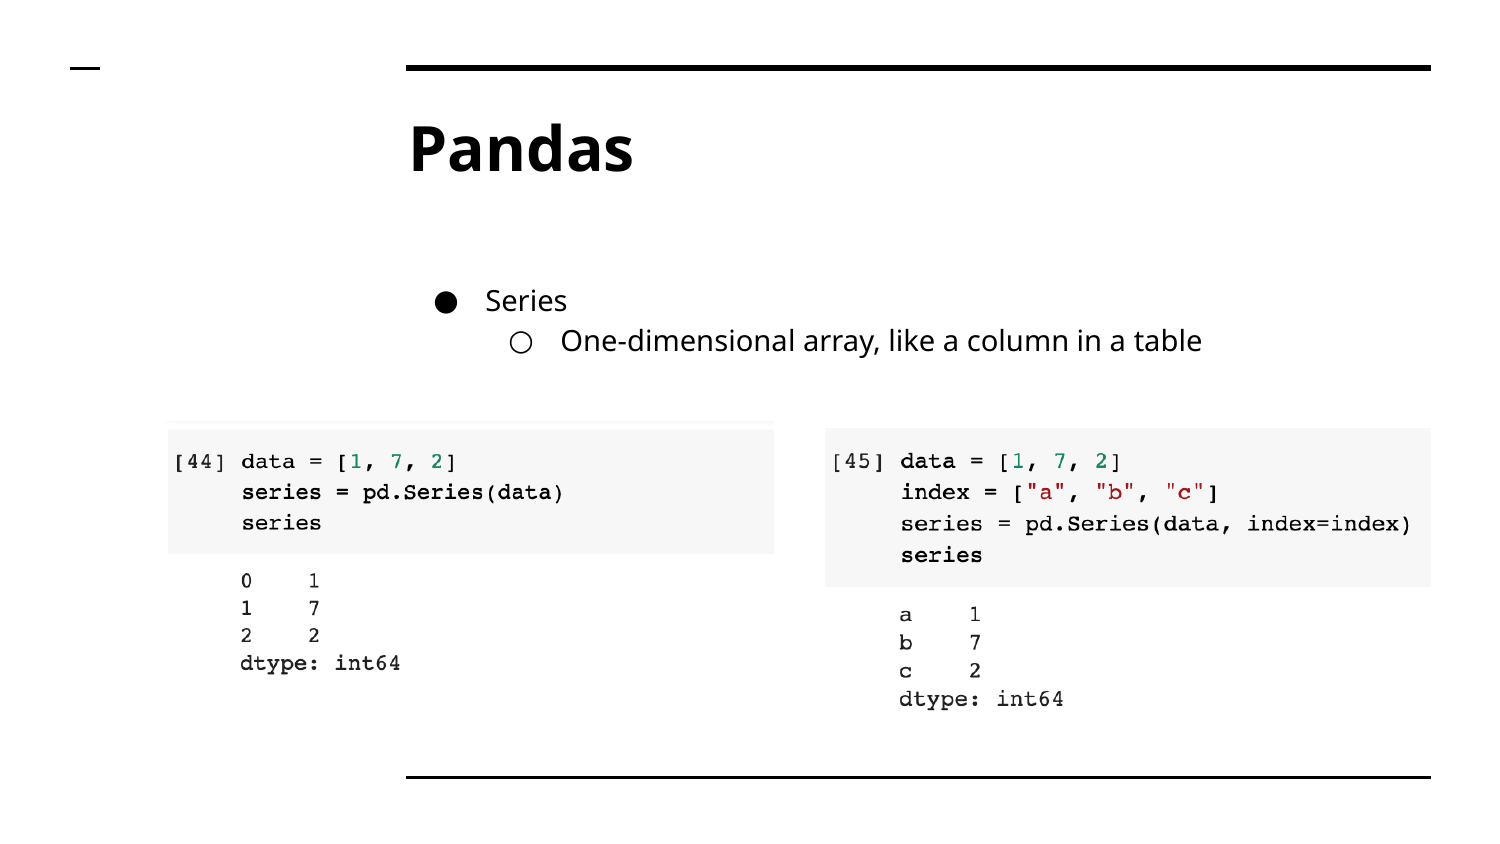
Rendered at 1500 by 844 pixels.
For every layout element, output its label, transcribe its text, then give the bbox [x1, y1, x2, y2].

picture [164, 421, 774, 700]
title Pandas [393, 94, 1431, 199]
list Series One-dimensional array, like a column in a table [395, 261, 1433, 755]
picture [821, 421, 1431, 731]
